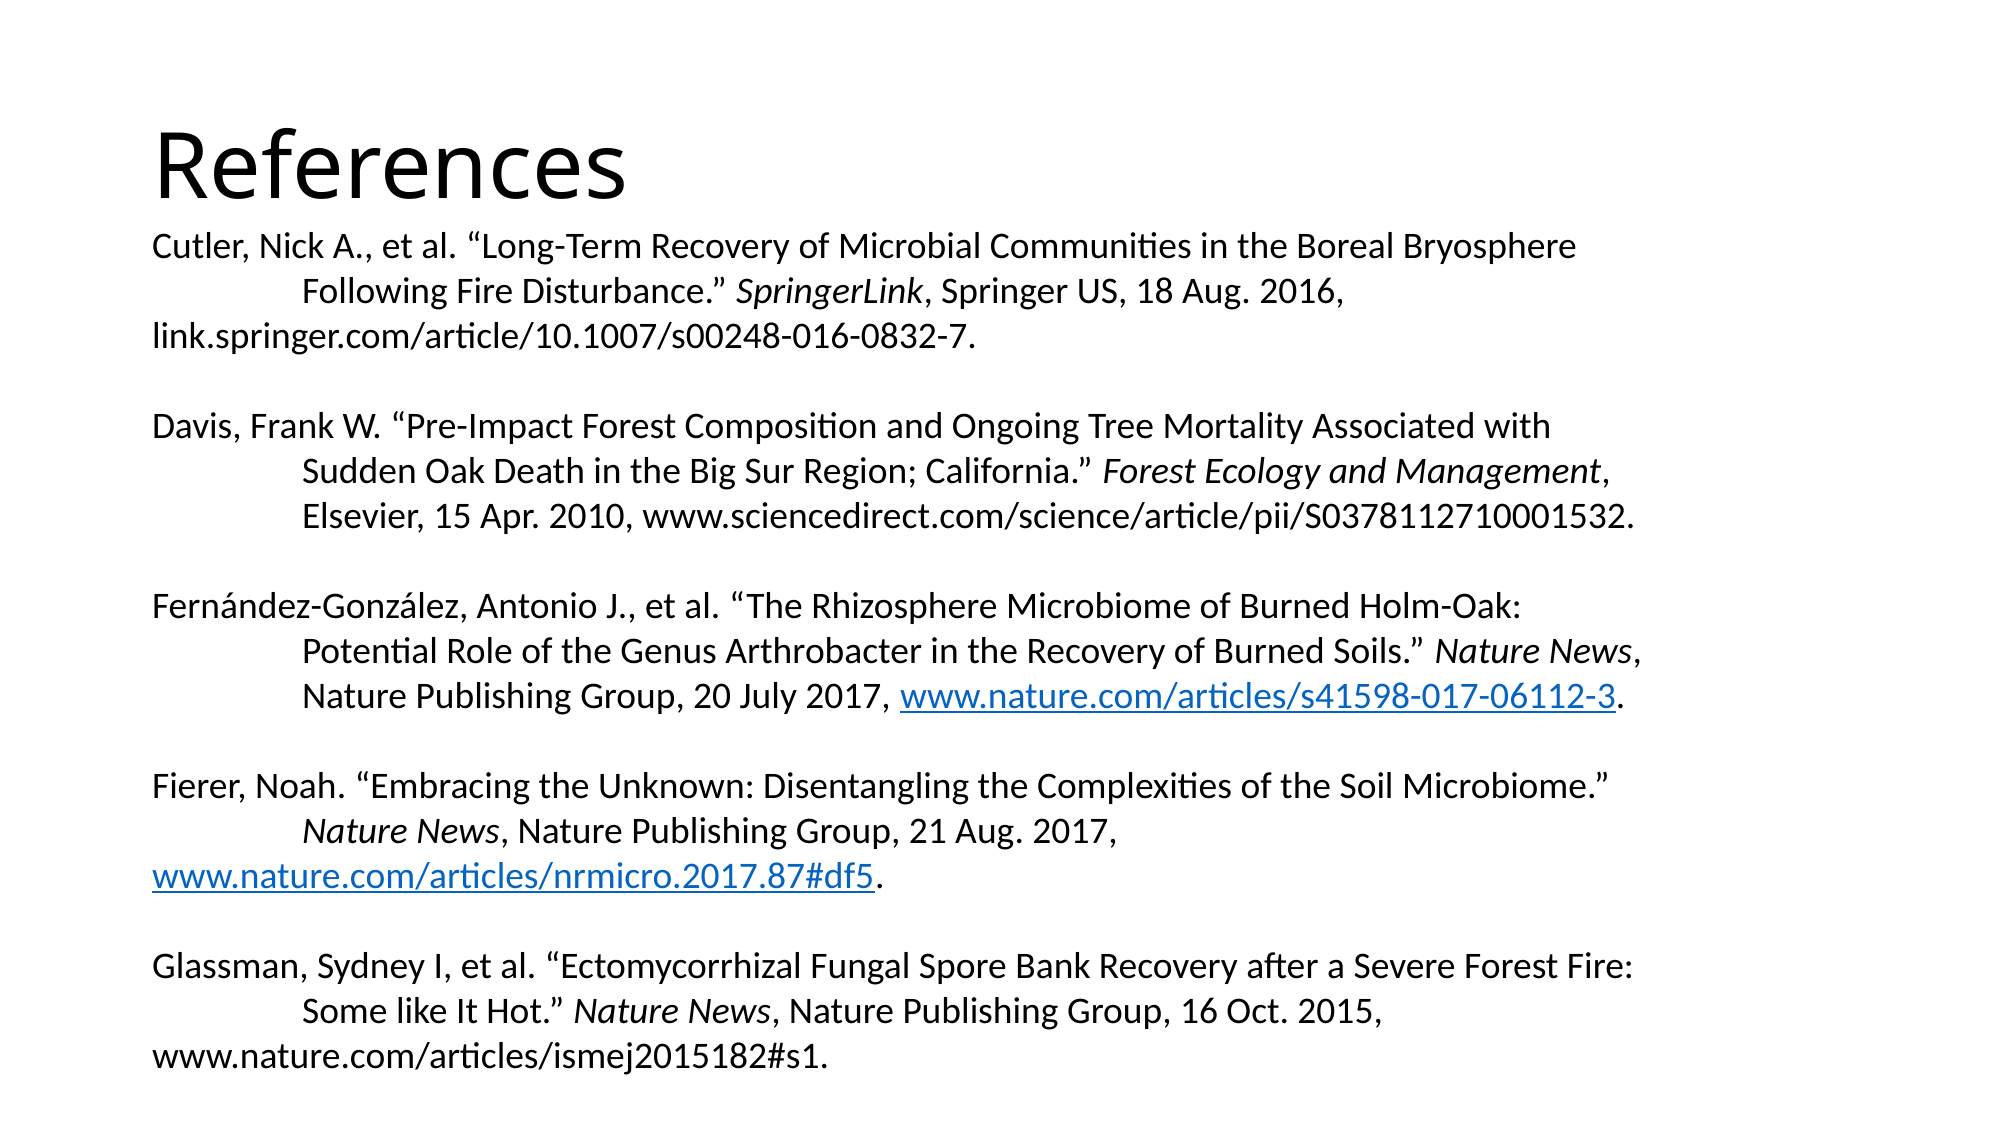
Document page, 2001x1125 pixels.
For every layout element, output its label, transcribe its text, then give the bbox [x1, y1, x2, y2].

text_box Cutler, Nick A., et al. “Long-Term Recovery of Microbial Communities in the Boreal Bryosphere Following Fire Disturbance.” SpringerLink, Springer US, 18 Aug. 2016, link.springer.com/article/10.1007/s00248-016-0832-7. Davis, Frank W. “Pre-Impact Forest Composition and Ongoing Tree Mortality Associated with Sudden Oak Death in the Big Sur Region; California.” Forest Ecology and Management, Elsevier, 15 Apr. 2010, www.sciencedirect.com/science/article/pii/S0378112710001532. Fernández-González, Antonio J., et al. “The Rhizosphere Microbiome of Burned Holm-Oak: Potential Role of the Genus Arthrobacter in the Recovery of Burned Soils.” Nature News, Nature Publishing Group, 20 July 2017, www.nature.com/articles/s41598-017-06112-3. Fierer, Noah. “Embracing the Unknown: Disentangling the Complexities of the Soil Microbiome.” Nature News, Nature Publishing Group, 21 Aug. 2017, www.nature.com/articles/nrmicro.2017.87#df5. Glassman, Sydney I, et al. “Ectomycorrhizal Fungal Spore Bank Recovery after a Severe Forest Fire: Some like It Hot.” Nature News, Nature Publishing Group, 16 Oct. 2015, www.nature.com/articles/ismej2015182#s1. [137, 168, 1661, 1125]
title References [137, 59, 1863, 278]
